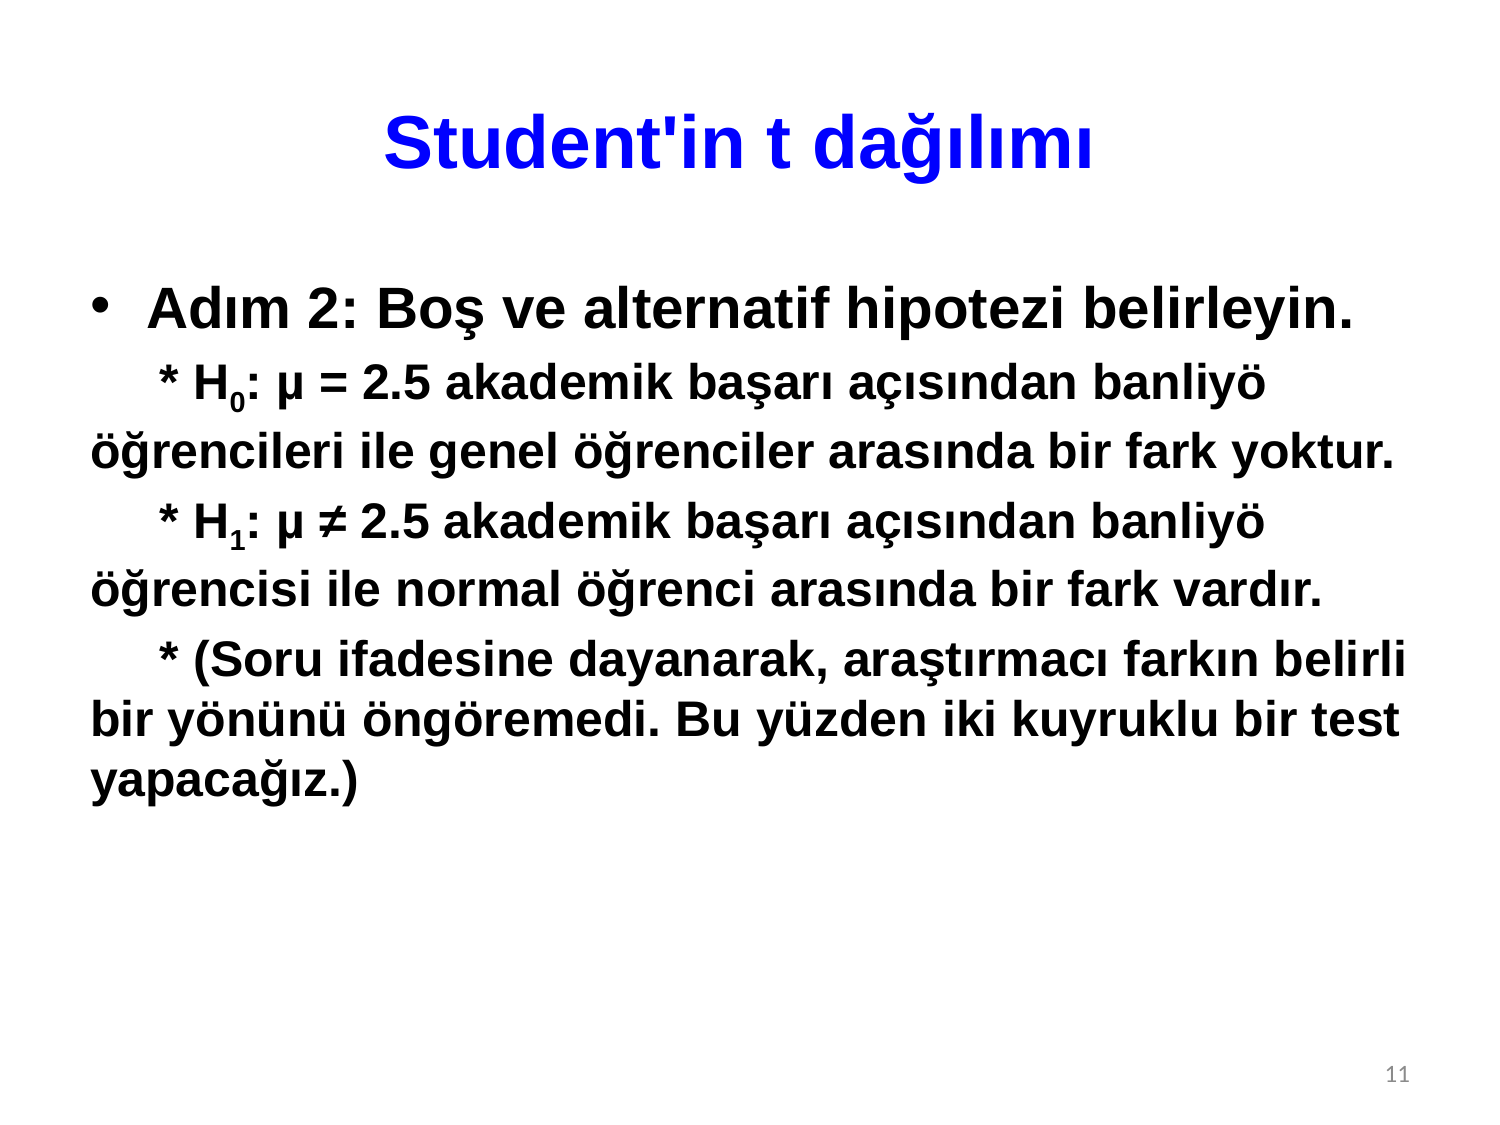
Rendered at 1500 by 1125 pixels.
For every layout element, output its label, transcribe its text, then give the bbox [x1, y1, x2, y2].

title Student'in t dağılımı [75, 45, 1425, 233]
slide_number 11 [1074, 1042, 1425, 1103]
list Adım 2: Boş ve alternatif hipotezi belirleyin. * H0: µ = 2.5 akademik başarı açısından banliyö öğrencileri ile genel öğrenciler arasında bir fark yoktur. * H1: µ ≠ 2.5 akademik başarı açısından banliyö öğrencisi ile normal öğrenci arasında bir fark vardır. * (Soru ifadesine dayanarak, araştırmacı farkın belirli bir yönünü öngöremedi. Bu yüzden iki kuyruklu bir test yapacağız.) [75, 262, 1425, 1005]
